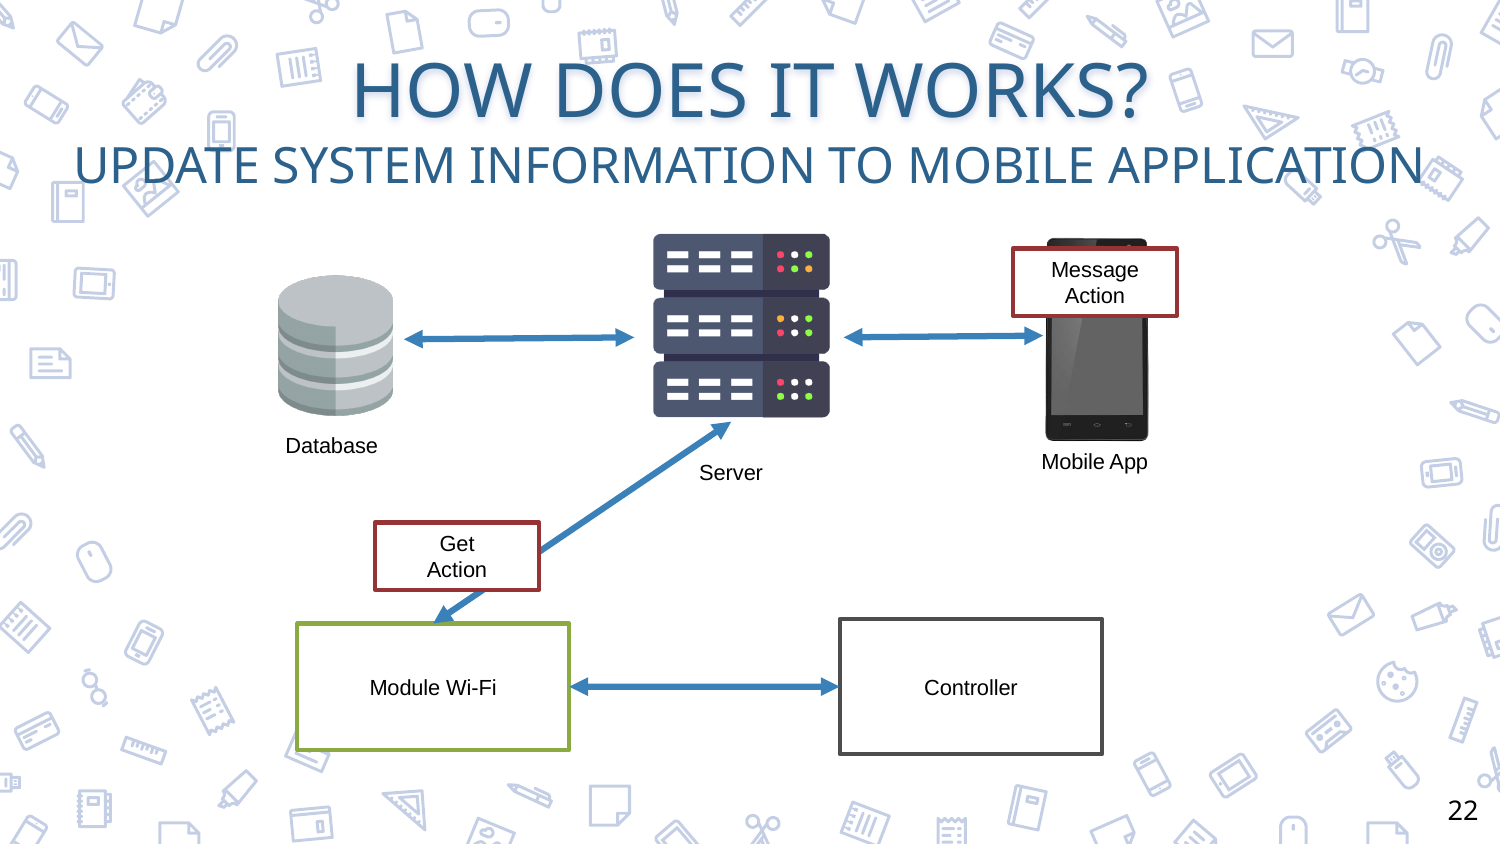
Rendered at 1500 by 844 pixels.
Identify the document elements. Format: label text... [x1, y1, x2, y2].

text_box Mobile App [982, 439, 1208, 481]
picture [258, 269, 412, 422]
text_box Controller [838, 617, 1104, 756]
text_box Module Wi-Fi [295, 621, 571, 752]
picture [1012, 221, 1175, 461]
text_box UPDATE SYSTEM INFORMATION TO MOBILE APPLICATION [0, 126, 1500, 201]
text_box Get Action [373, 520, 427, 592]
text_box Database [270, 430, 400, 466]
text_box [433, 421, 732, 624]
slide_number 22 [1403, 779, 1494, 844]
picture [554, 138, 928, 512]
title HOW DOES IT WORKS? [0, 25, 1500, 126]
